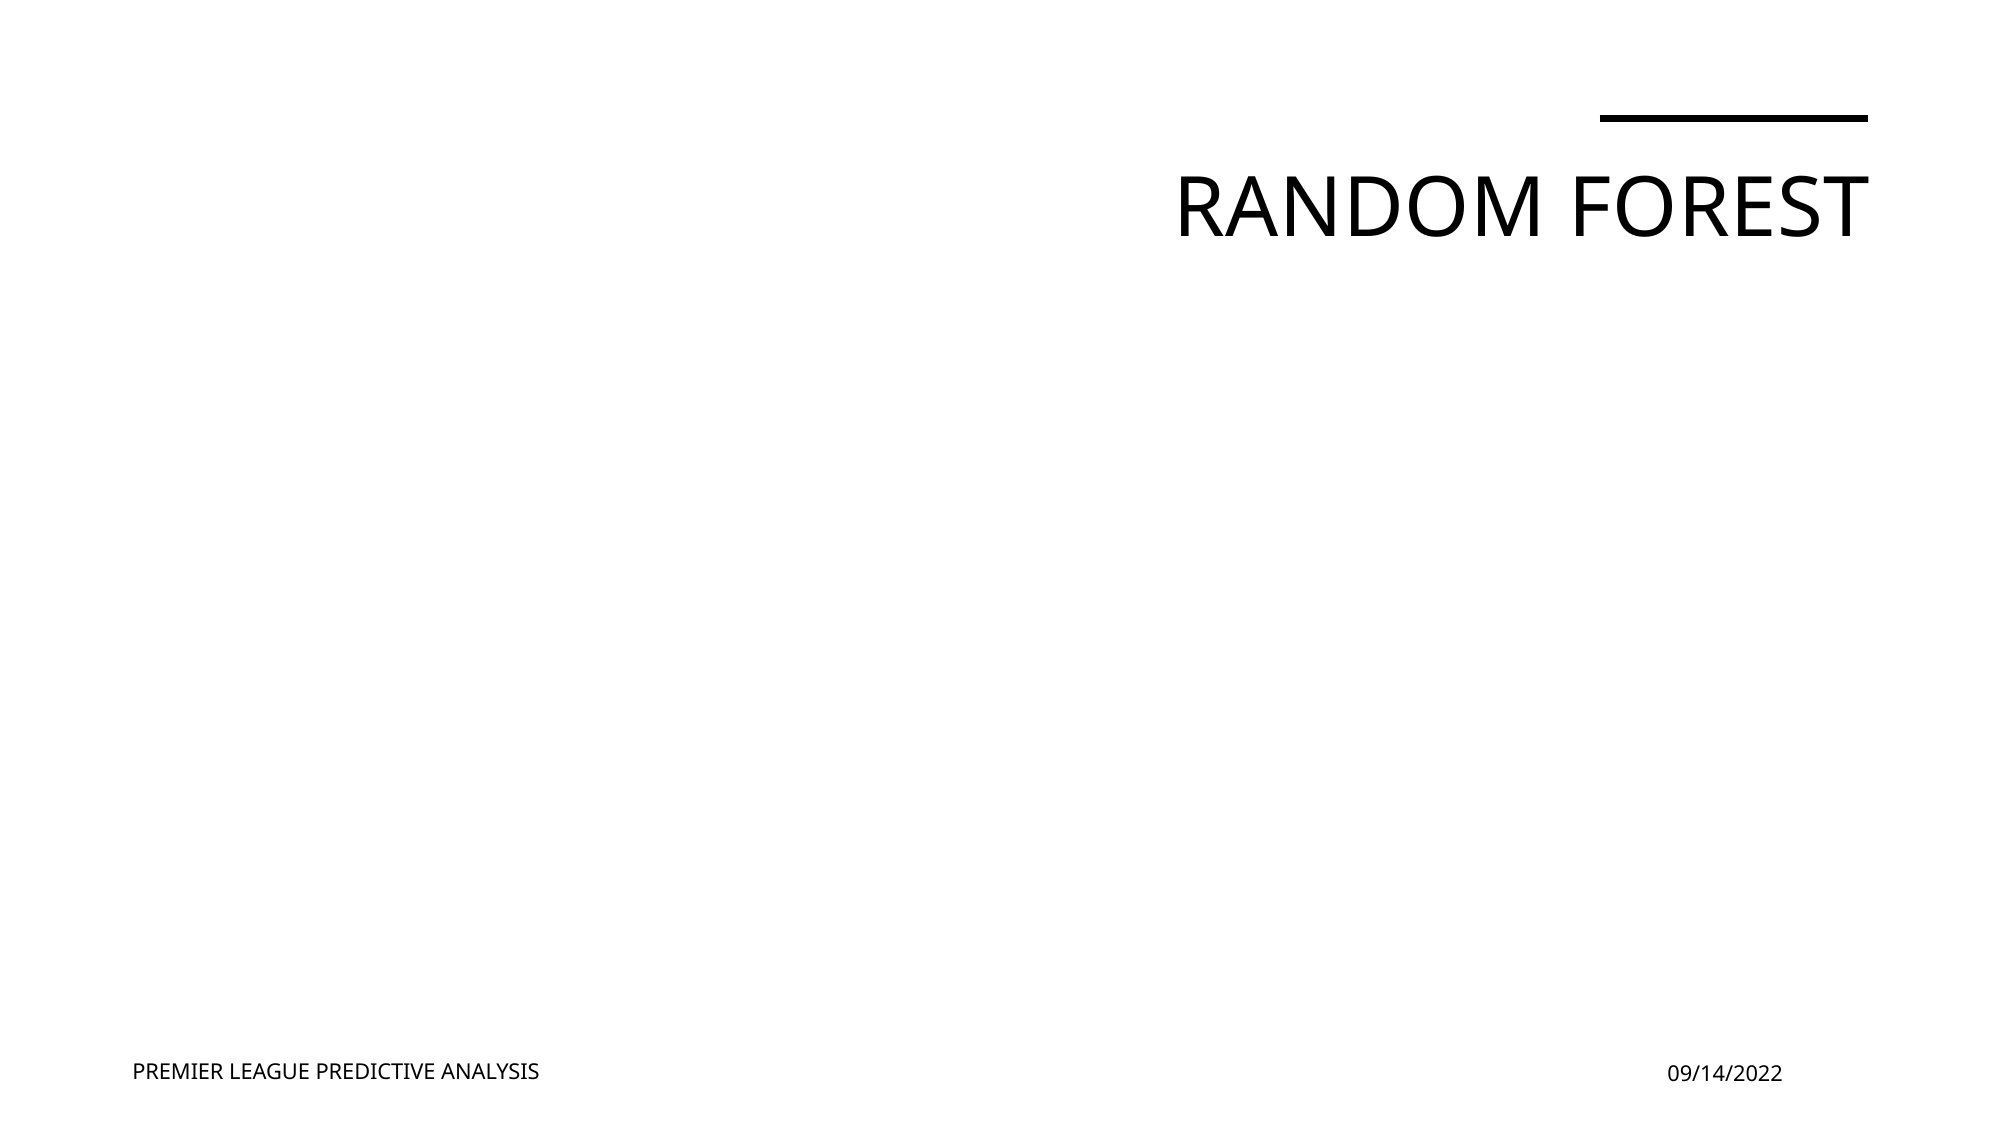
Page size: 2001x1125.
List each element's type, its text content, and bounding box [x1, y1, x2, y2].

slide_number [1372, 1042, 1799, 1103]
title Random forest [114, 145, 1886, 319]
footer PREMIER LEAGUE PREDICTIVE ANALYSIS [117, 1042, 862, 1103]
